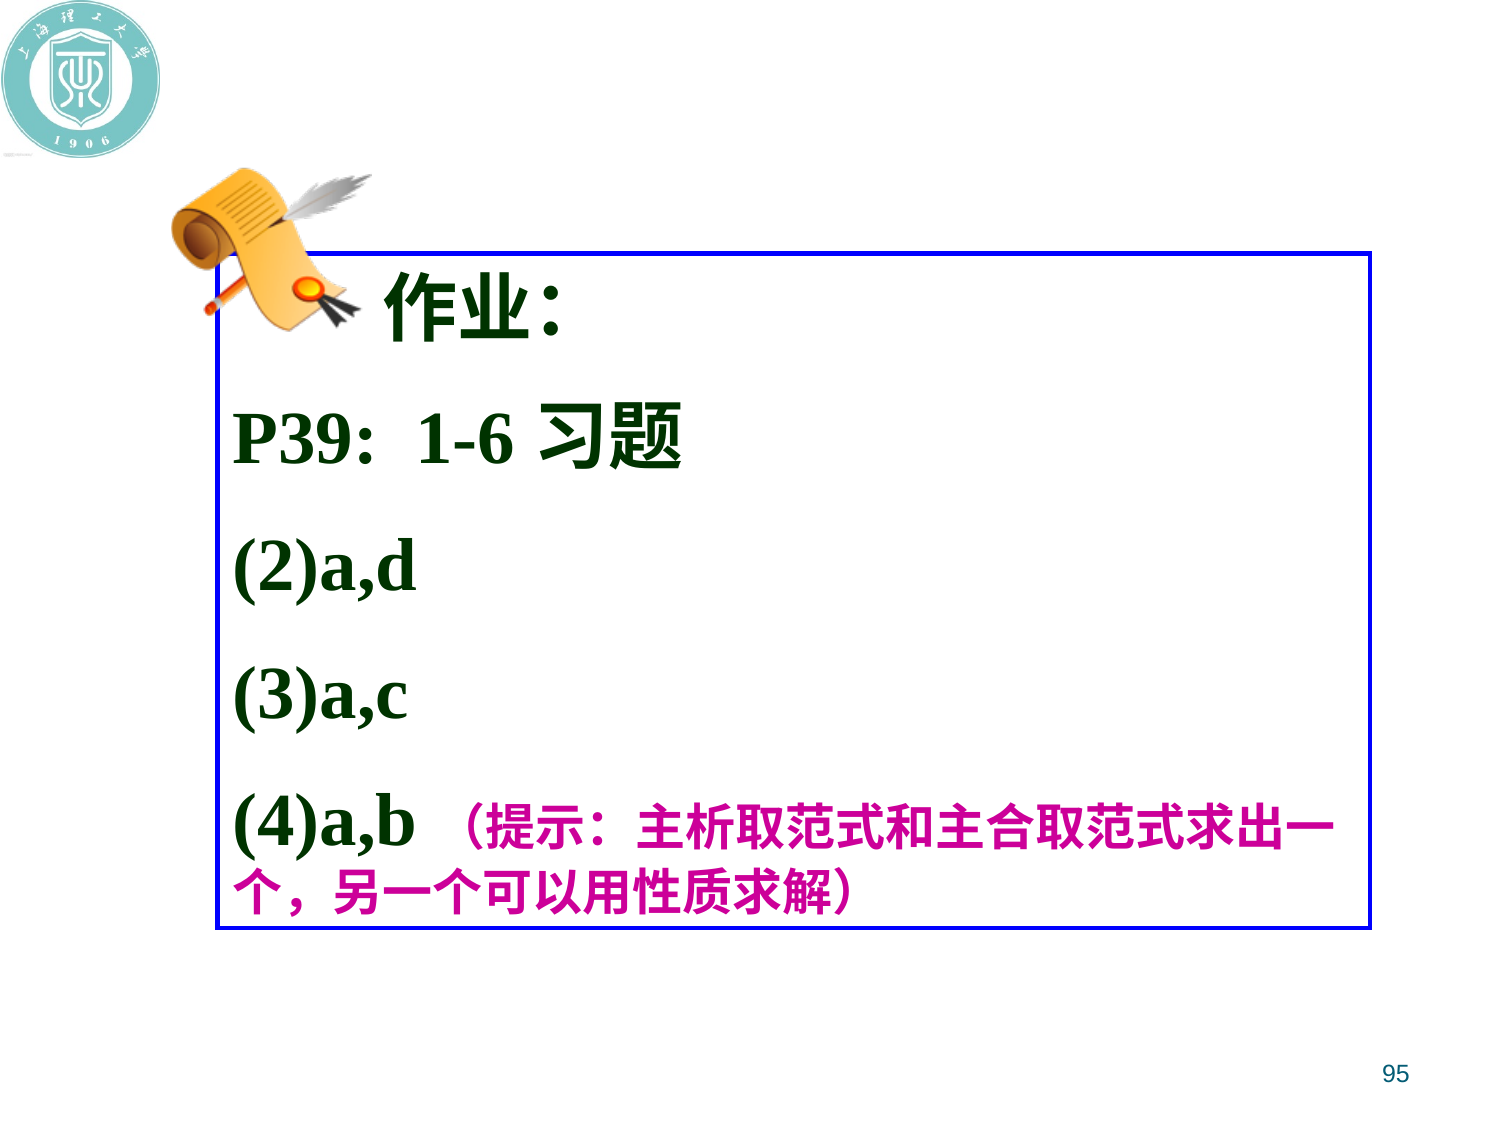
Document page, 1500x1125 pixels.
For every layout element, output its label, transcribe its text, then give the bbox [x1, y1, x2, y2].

text_box 作业： P39: 1-6习题 (2)a,d (3)a,c (4)a,b（提示：主析取范式和主合取范式求出一个，另一个可以用性质求解） [217, 253, 1370, 929]
slide_number 95 [1074, 1042, 1425, 1103]
picture [1, 0, 160, 158]
picture [170, 148, 372, 350]
